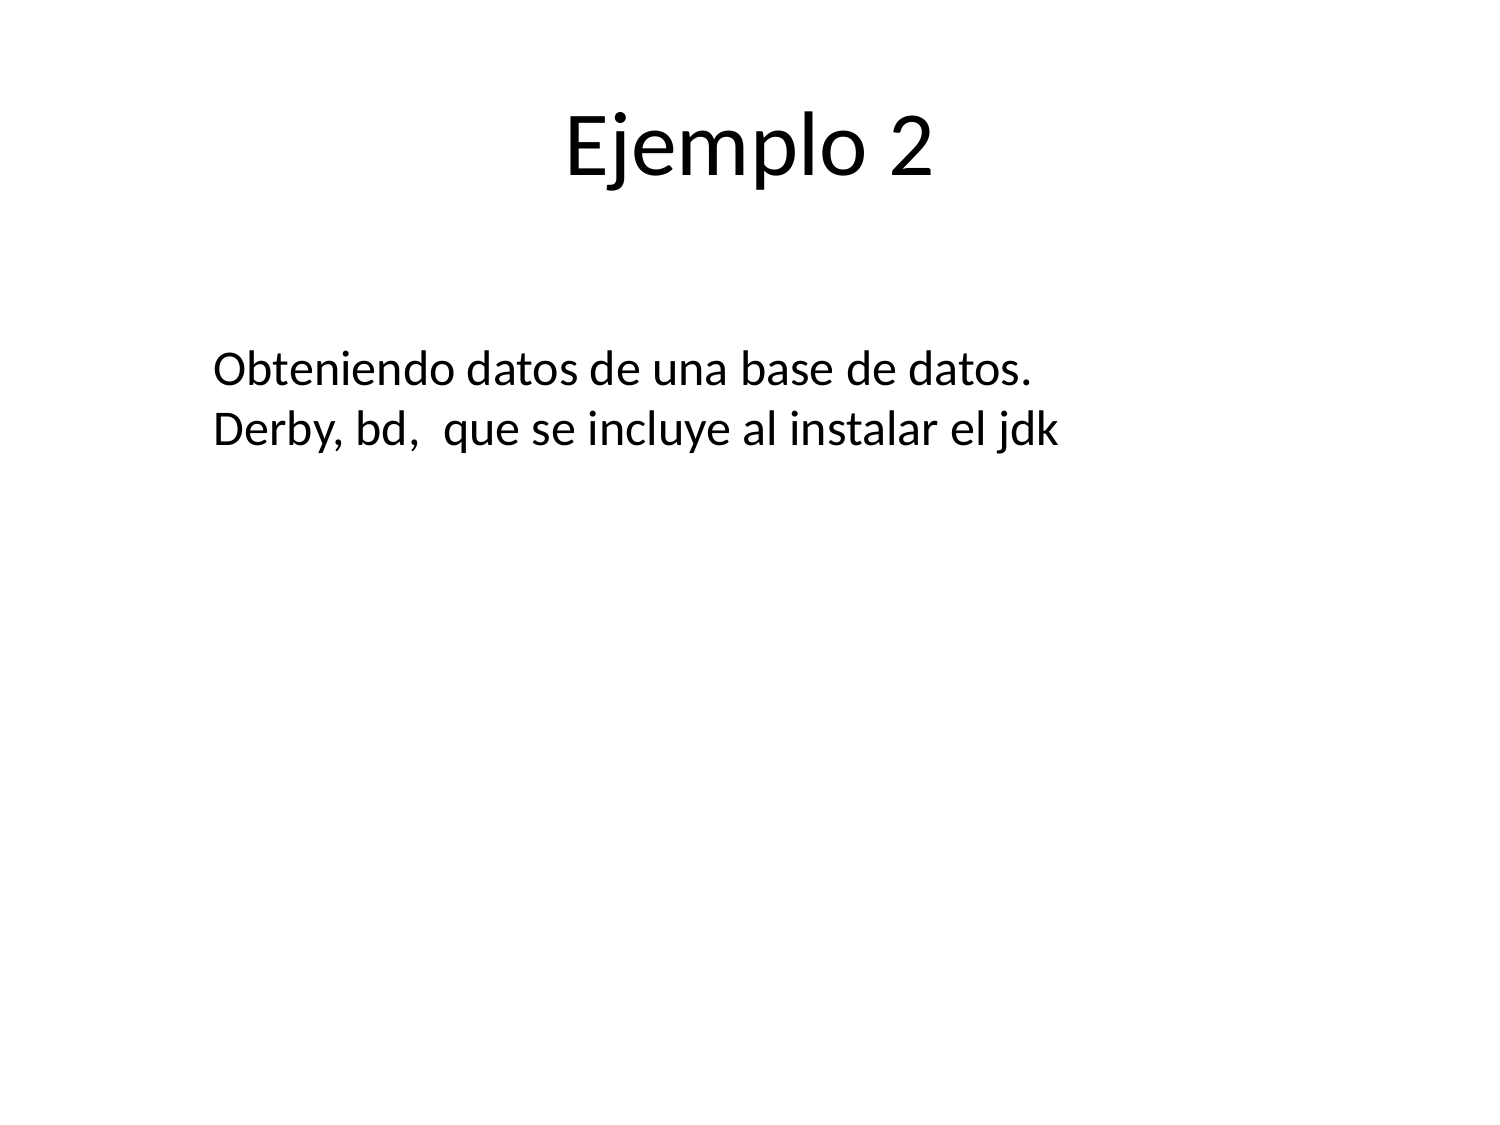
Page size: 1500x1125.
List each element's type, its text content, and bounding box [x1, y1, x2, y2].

text_box Obteniendo datos de una base de datos. Derby, bd, que se incluye al instalar el jdk [199, 328, 1348, 463]
text_box Ejemplo 2 [74, 45, 1425, 233]
